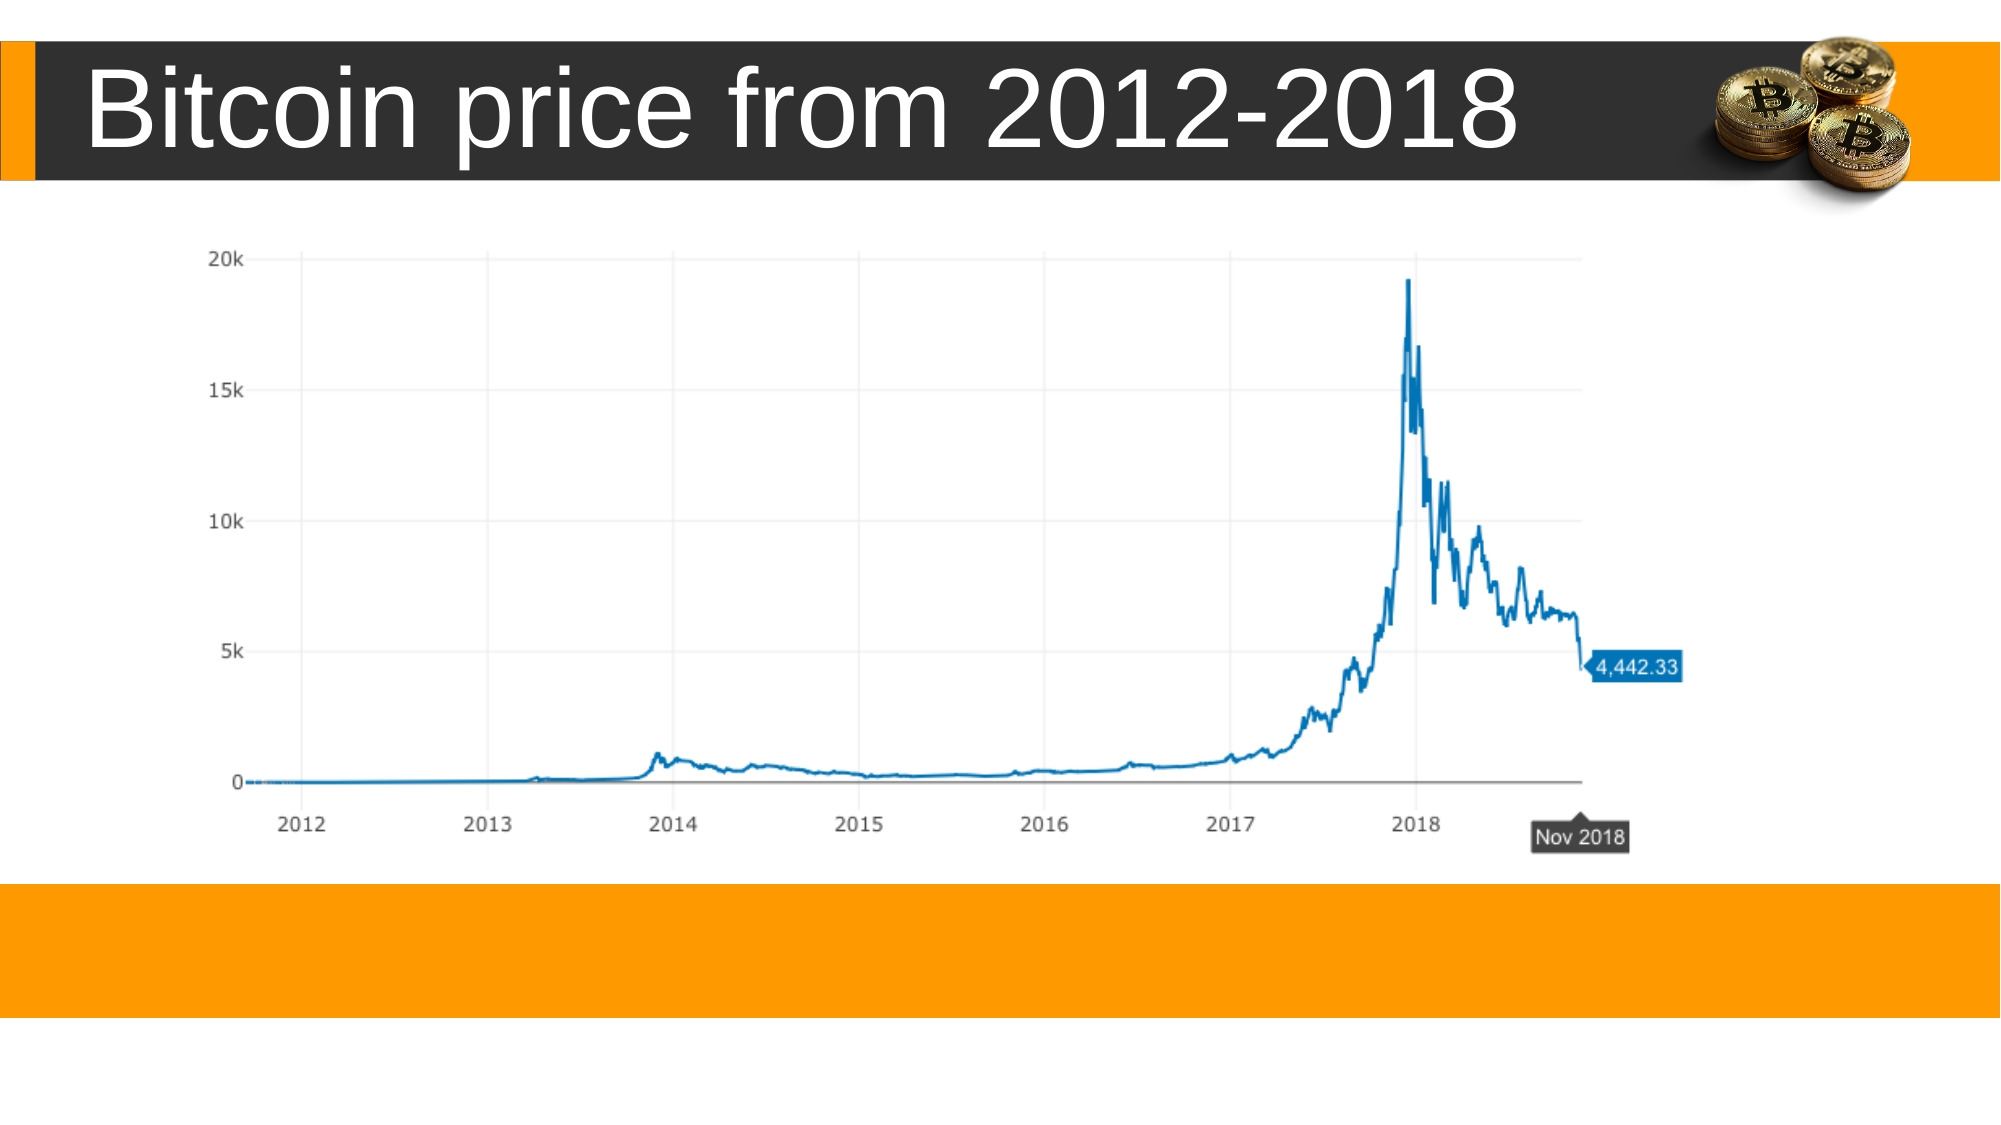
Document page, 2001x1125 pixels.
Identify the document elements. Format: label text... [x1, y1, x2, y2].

picture [178, 32, 1913, 878]
list Bitcoin price from 2012-2018 [69, 51, 1688, 171]
